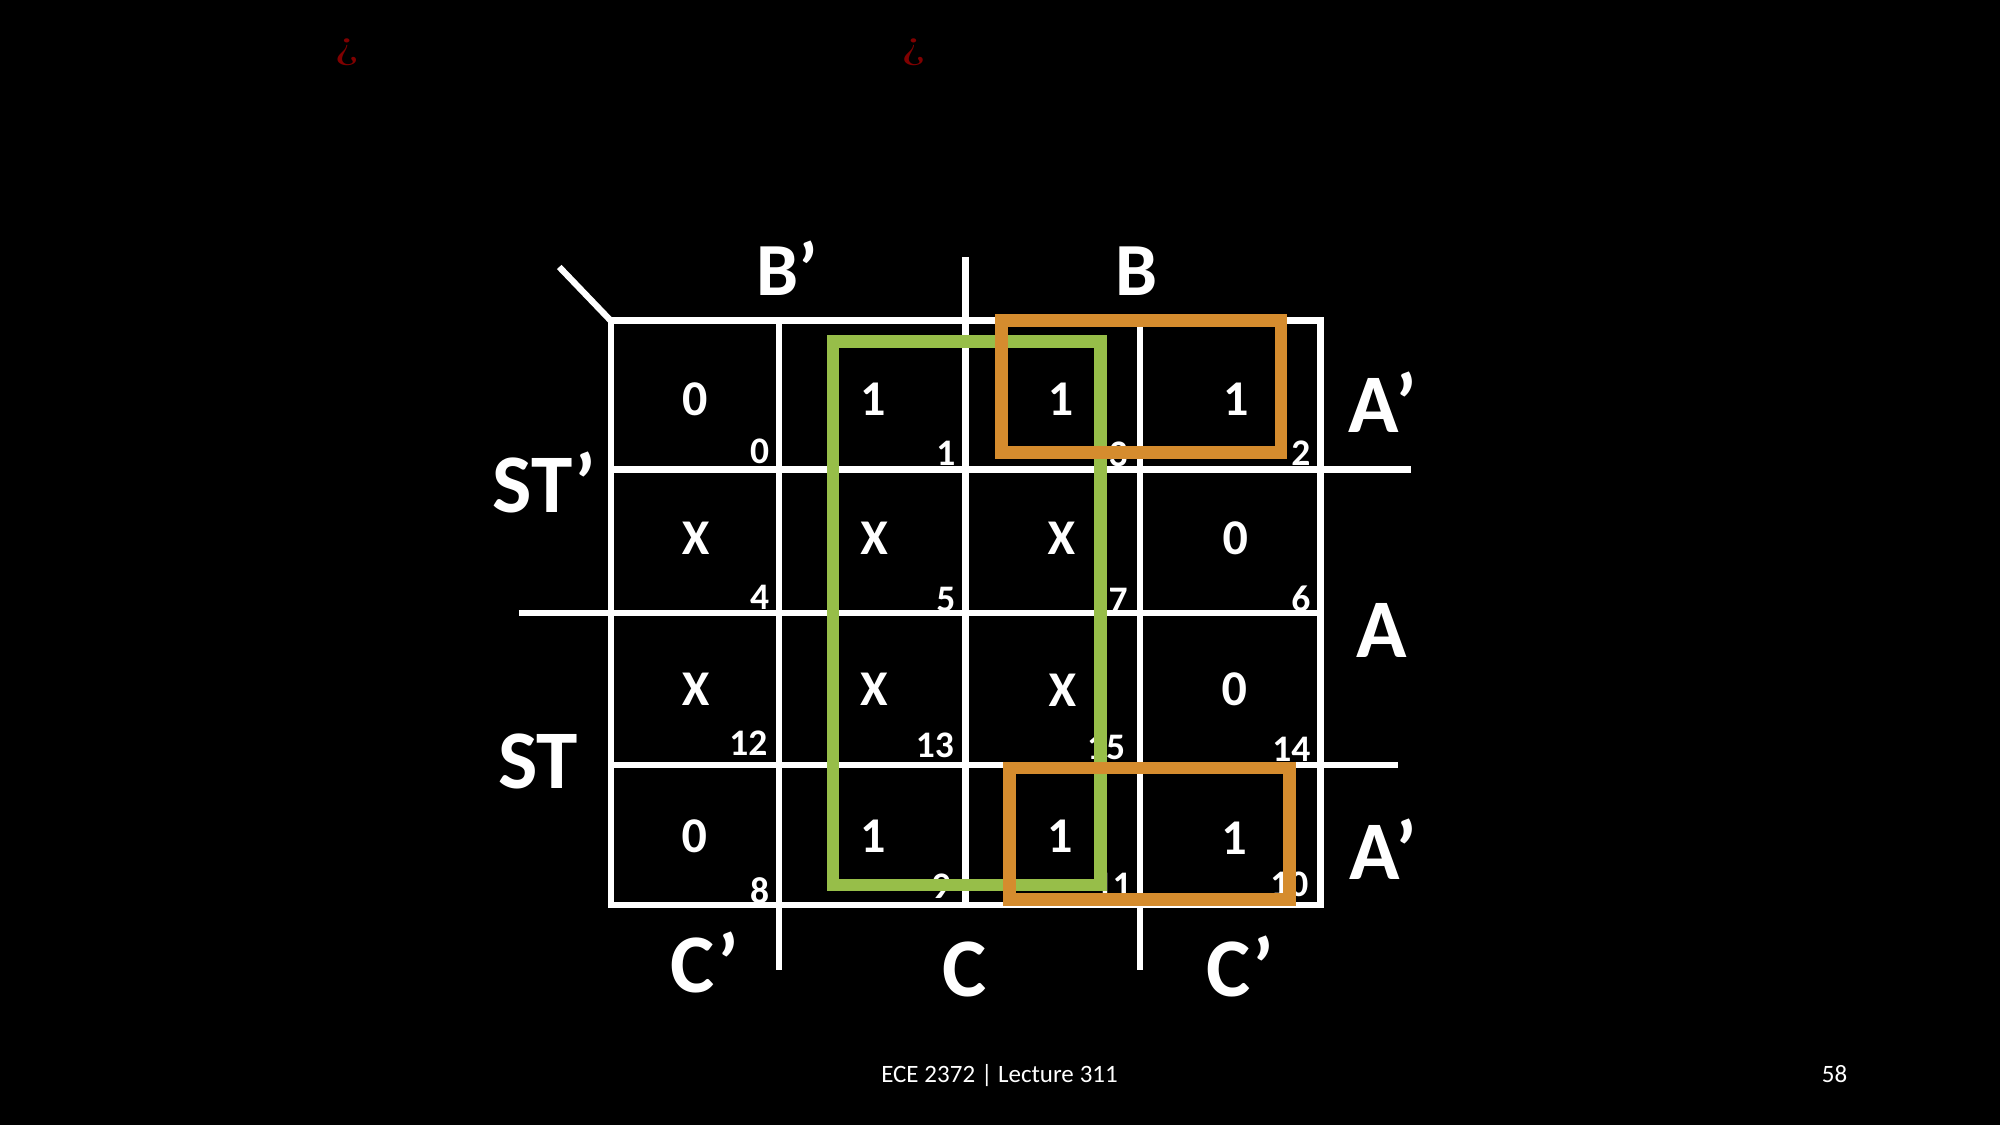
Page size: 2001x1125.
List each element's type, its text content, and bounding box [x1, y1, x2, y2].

footer ECE 2372 | Lecture 311 [662, 1042, 1338, 1103]
slide_number 58 [1412, 1042, 1863, 1103]
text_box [477, 212, 1433, 1022]
